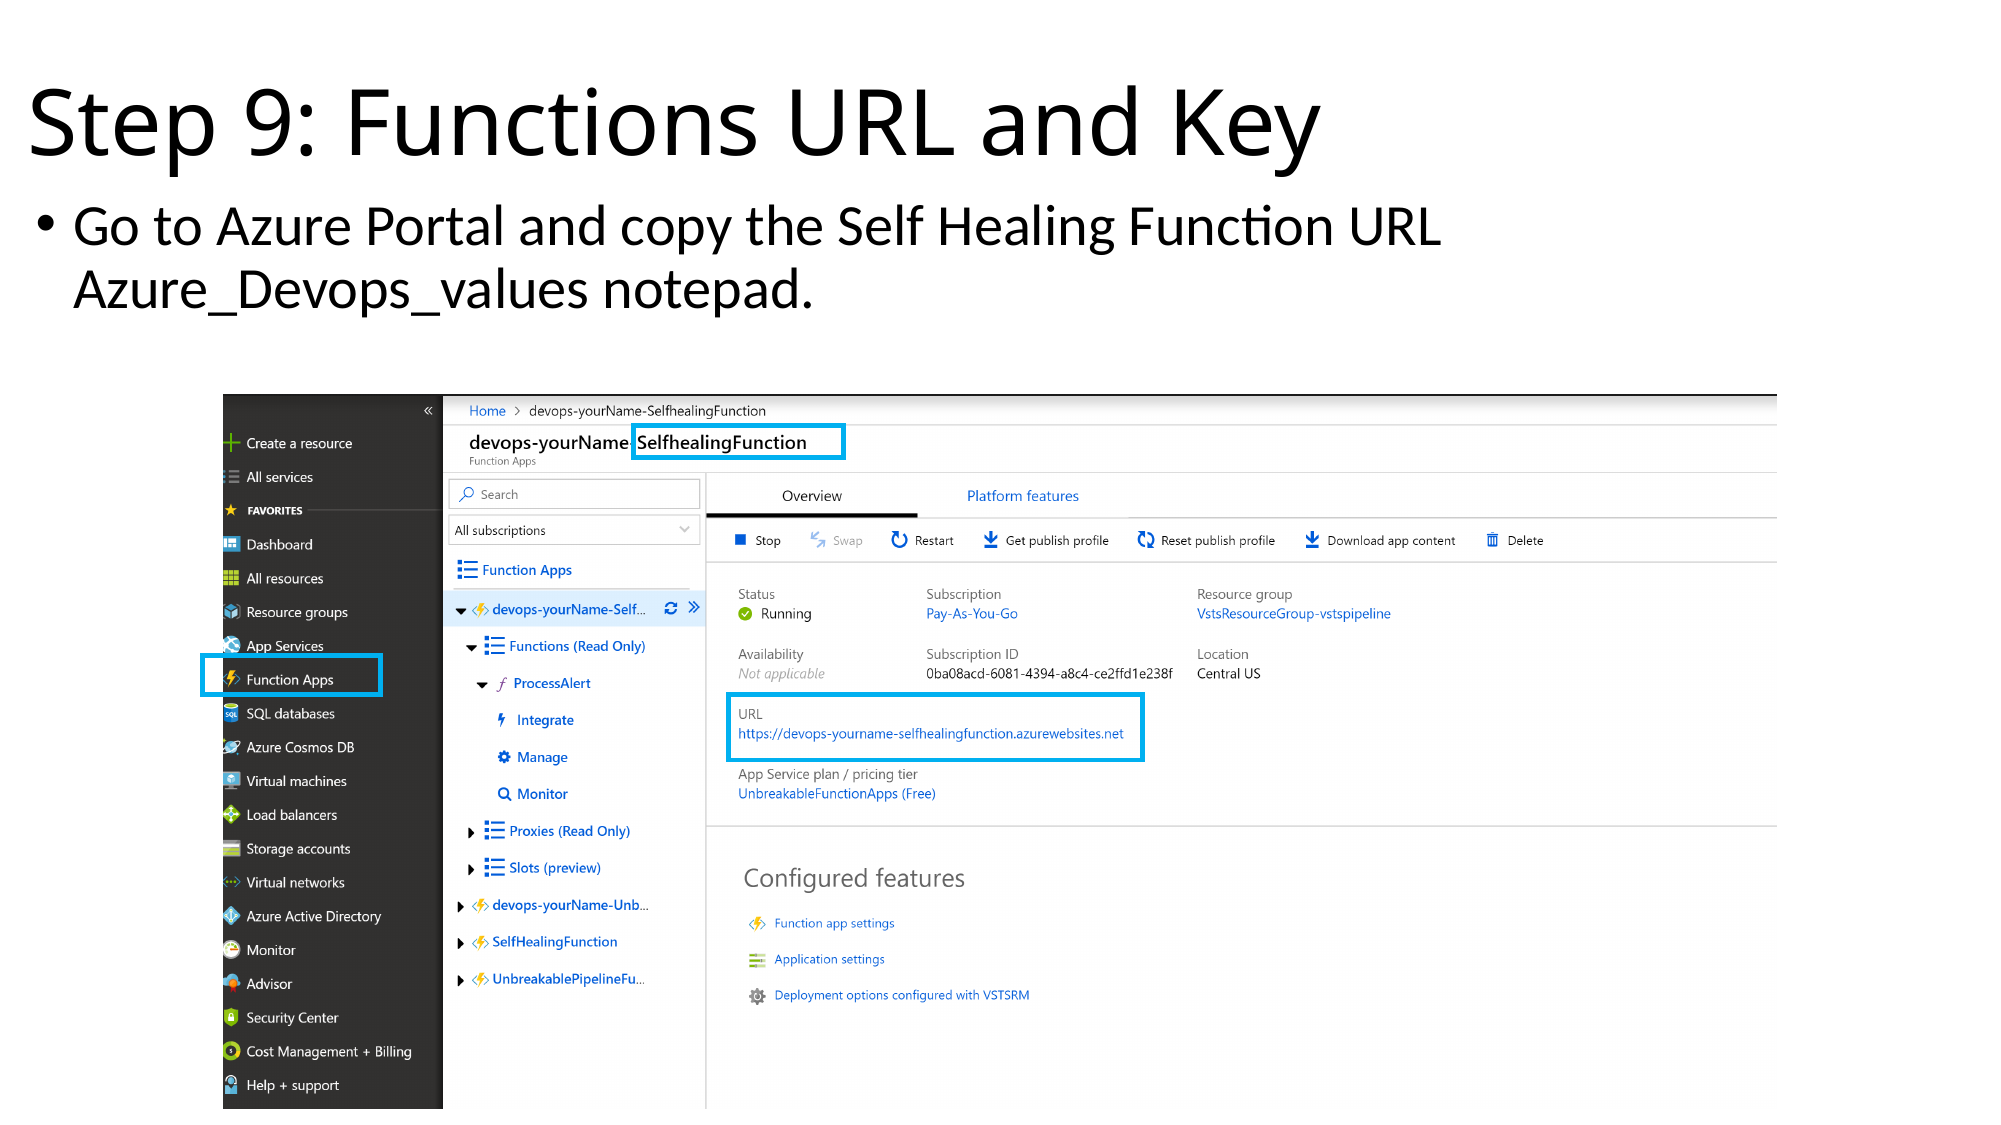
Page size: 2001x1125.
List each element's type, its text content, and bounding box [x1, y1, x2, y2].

title Step 9: Functions URL and Key [12, 16, 1738, 234]
picture [223, 659, 377, 691]
picture [223, 394, 1777, 1109]
list Go to Azure Portal and copy the Self Healing Function URL Azure_Devops_values notepad. [20, 187, 1746, 902]
text_box [202, 655, 223, 695]
